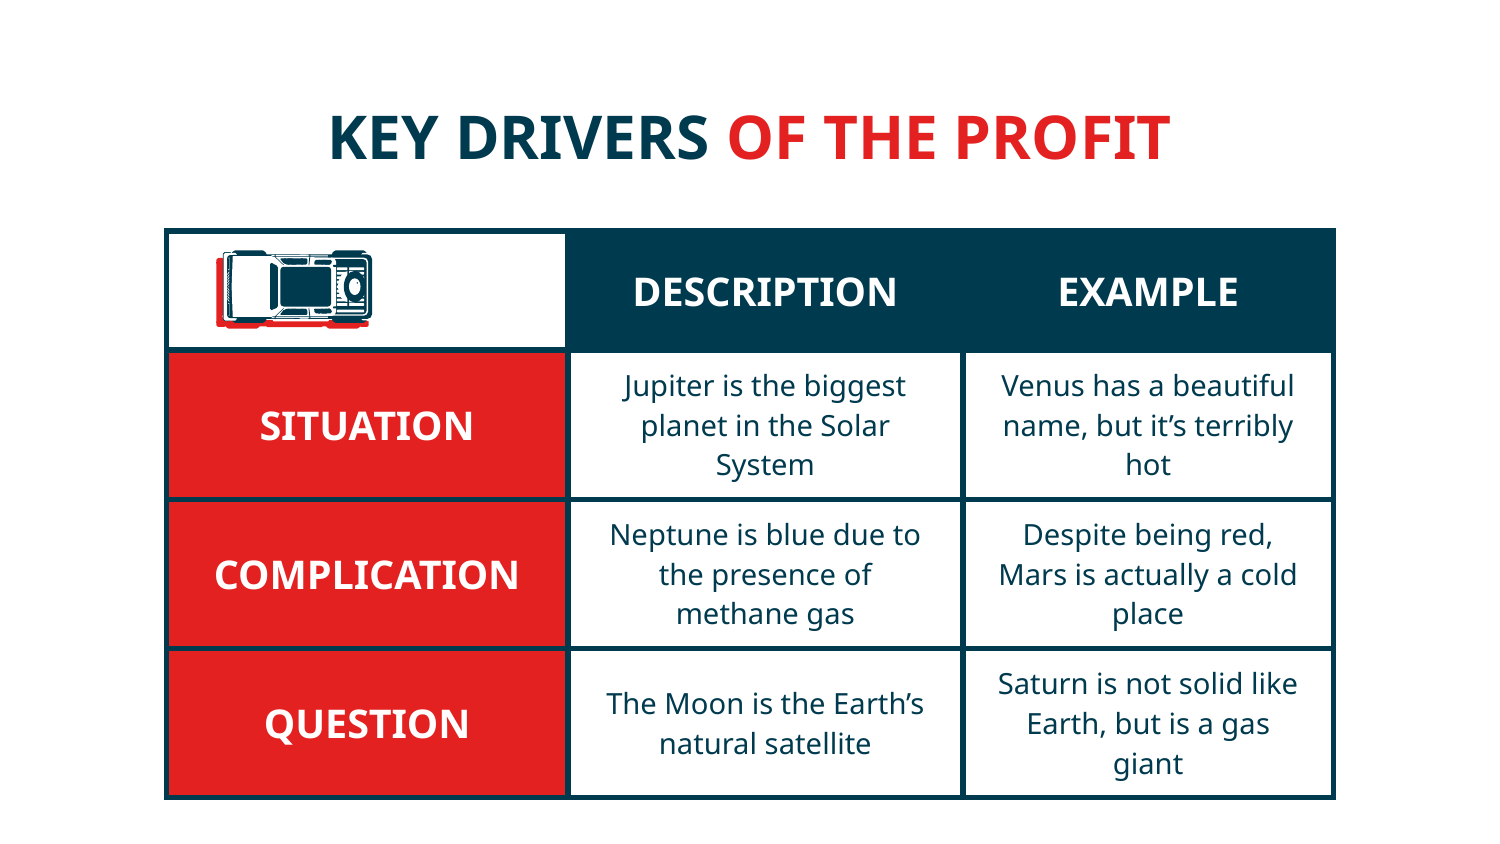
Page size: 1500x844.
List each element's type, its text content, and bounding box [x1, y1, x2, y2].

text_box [215, 250, 376, 329]
table_header DESCRIPTION [571, 234, 960, 347]
table_cell COMPLICATION [169, 502, 565, 646]
table_cell The Moon is the Earth’s natural satellite [571, 651, 960, 795]
table_cell Neptune is blue due to the presence of methane gas [571, 502, 960, 646]
table_cell Despite being red, Mars is actually a cold place [966, 502, 1331, 646]
table_cell Venus has a beautiful name, but it’s terribly hot [966, 353, 1331, 497]
title KEY DRIVERS OF THE PROFIT [118, 88, 1382, 183]
table_cell Saturn is not solid like Earth, but is a gas giant [966, 651, 1331, 795]
table_cell SITUATION [169, 353, 565, 497]
table_cell Jupiter is the biggest planet in the Solar System [571, 353, 960, 497]
table_cell QUESTION [169, 651, 565, 795]
table_header EXAMPLE [966, 234, 1331, 347]
table_header [169, 234, 565, 347]
